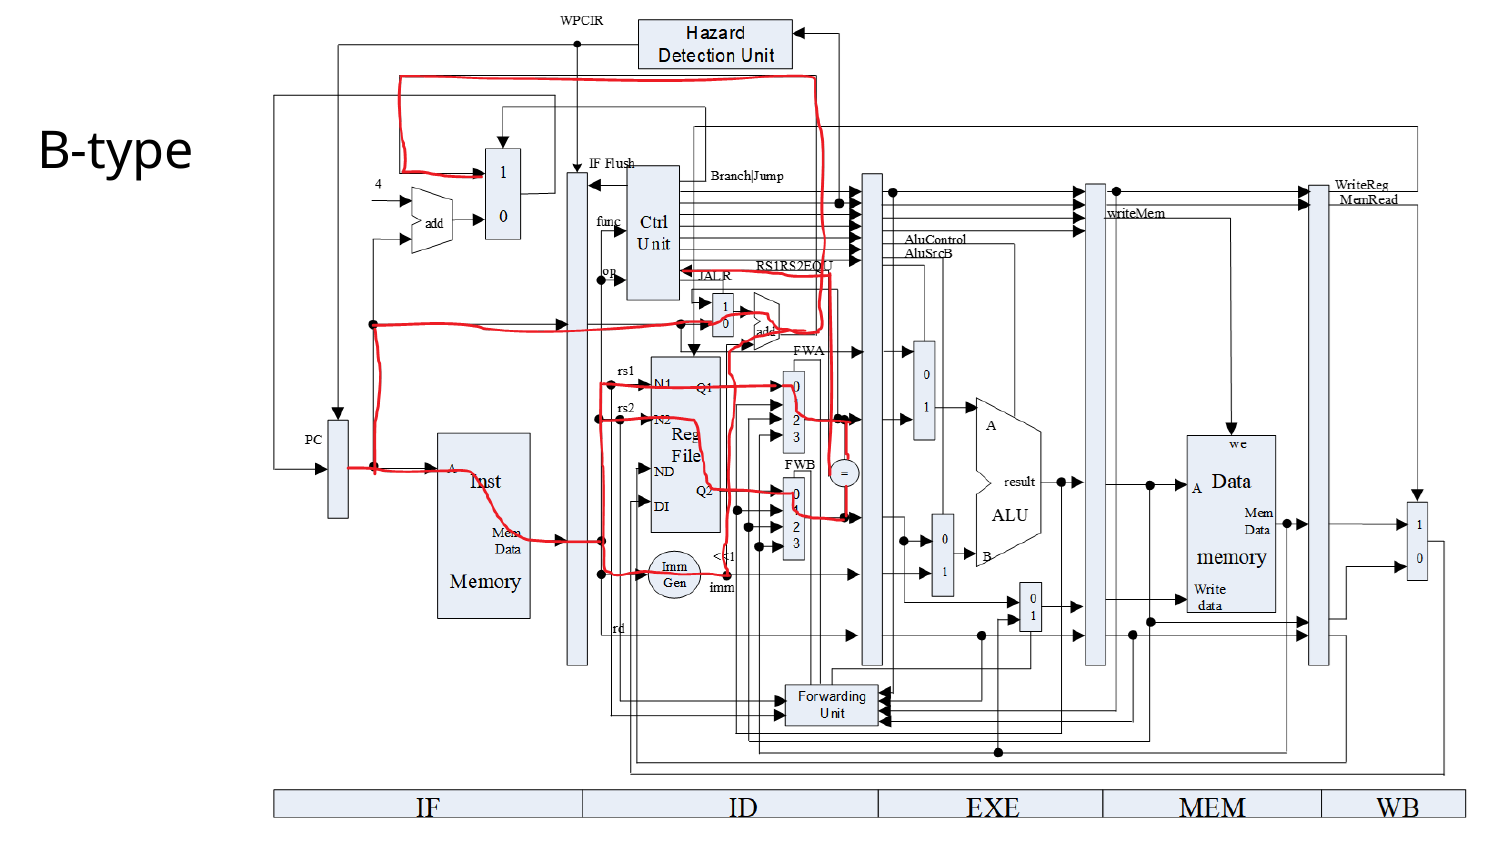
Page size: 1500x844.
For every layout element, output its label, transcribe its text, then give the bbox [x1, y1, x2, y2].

text_box B-type [22, 70, 266, 195]
picture [271, 6, 1468, 838]
